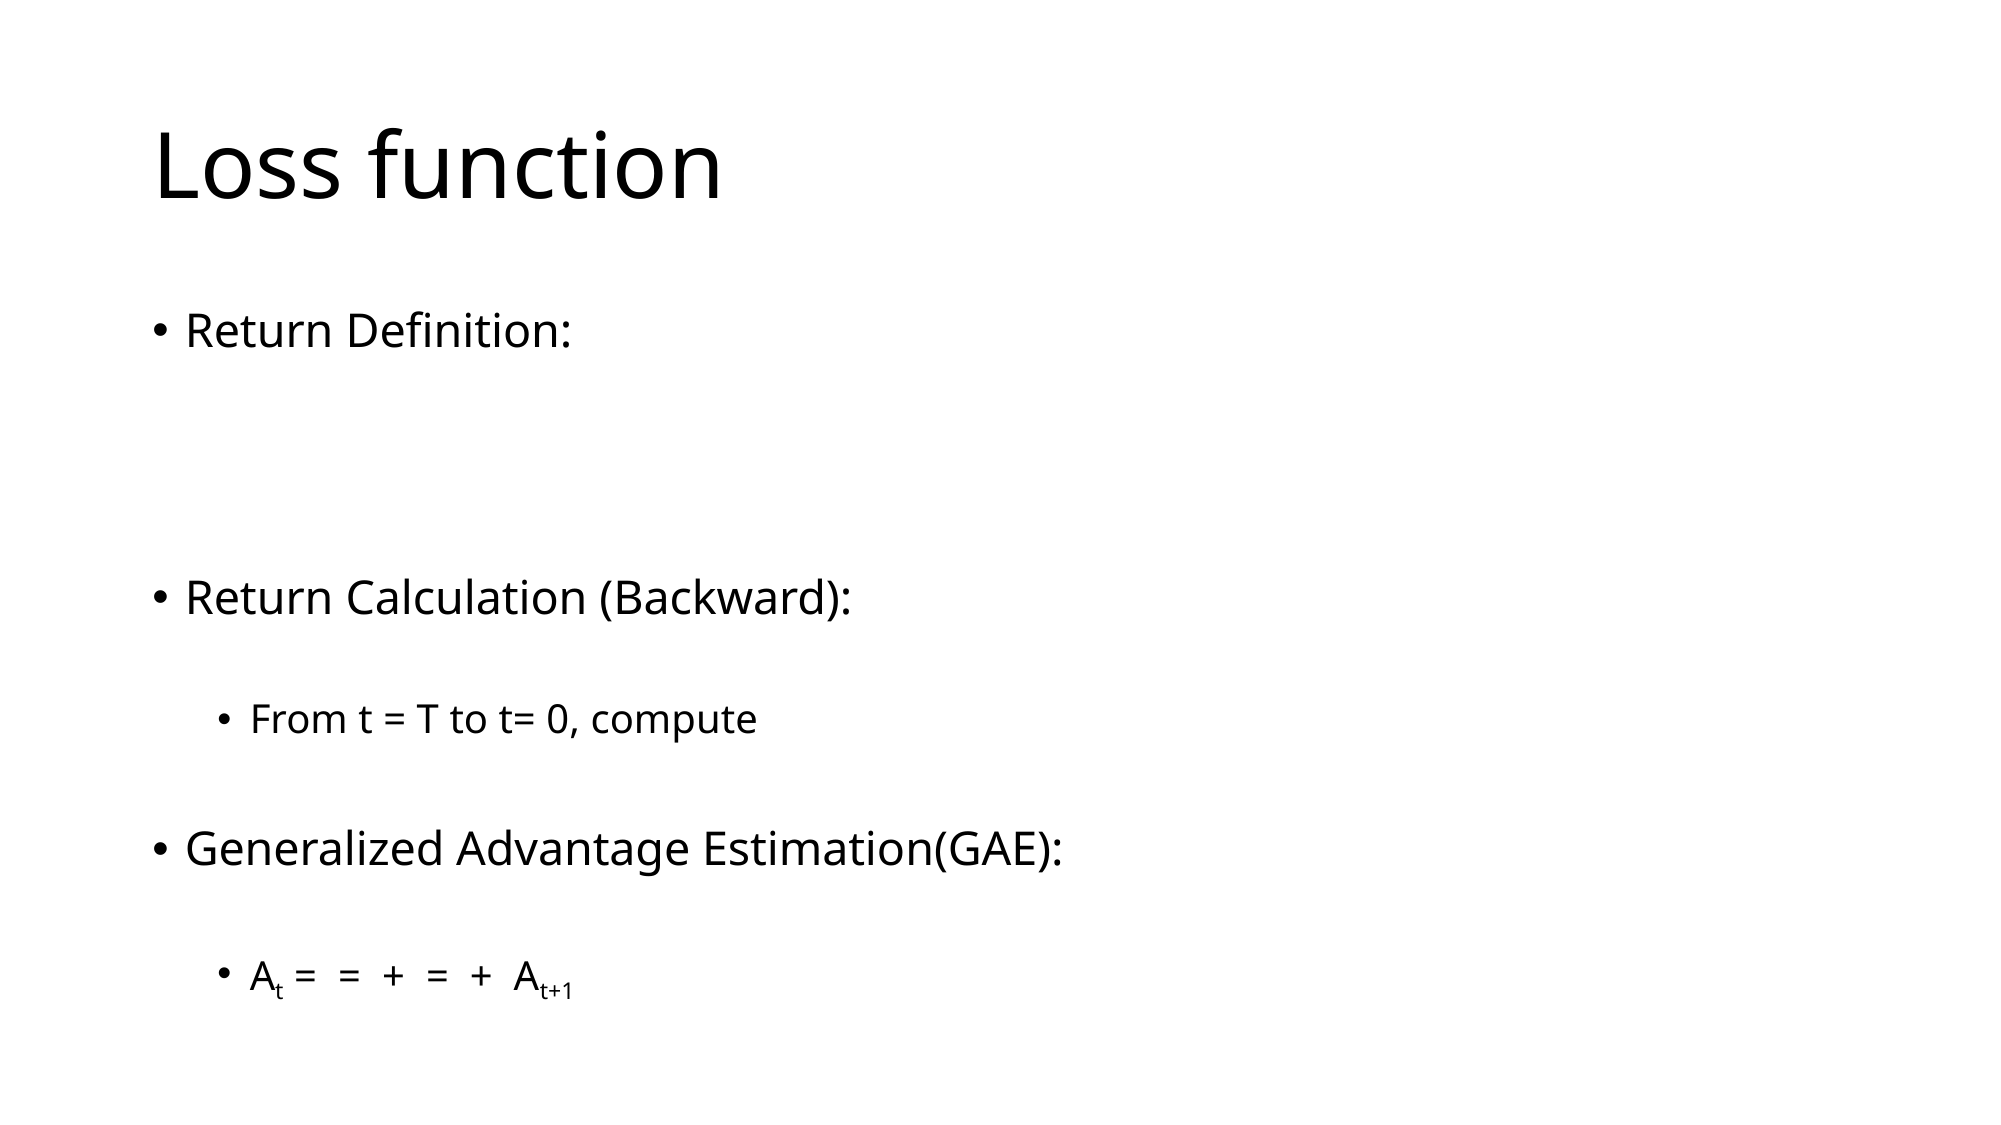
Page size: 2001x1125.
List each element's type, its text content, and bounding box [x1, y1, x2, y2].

title Loss function [137, 59, 1863, 278]
